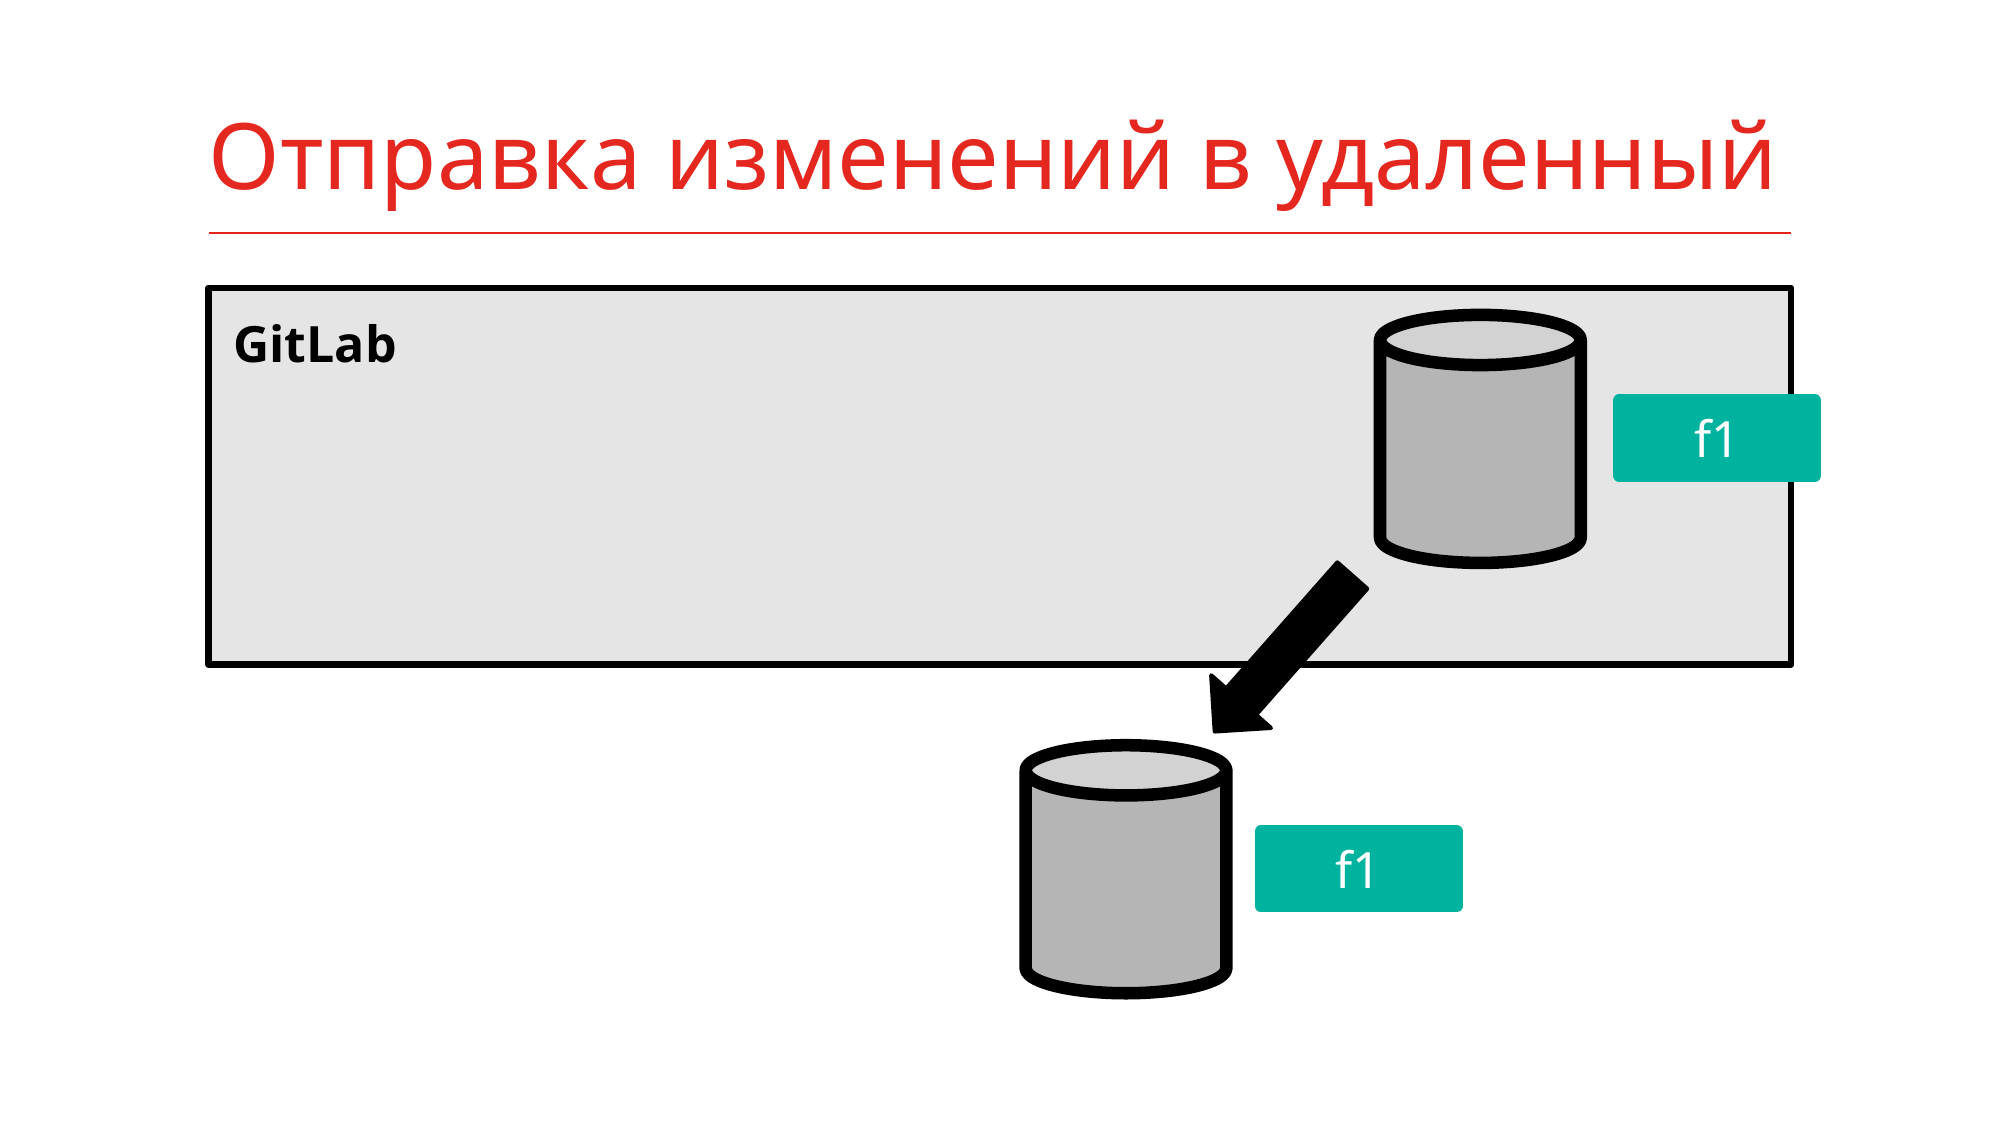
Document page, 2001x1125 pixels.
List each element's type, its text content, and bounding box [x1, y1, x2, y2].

text_box GitLab [233, 305, 412, 381]
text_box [1025, 314, 1582, 994]
text_box [206, 286, 1793, 667]
title Отправка изменений в удаленный [208, 54, 1792, 232]
text_box f1 [1619, 400, 1815, 476]
